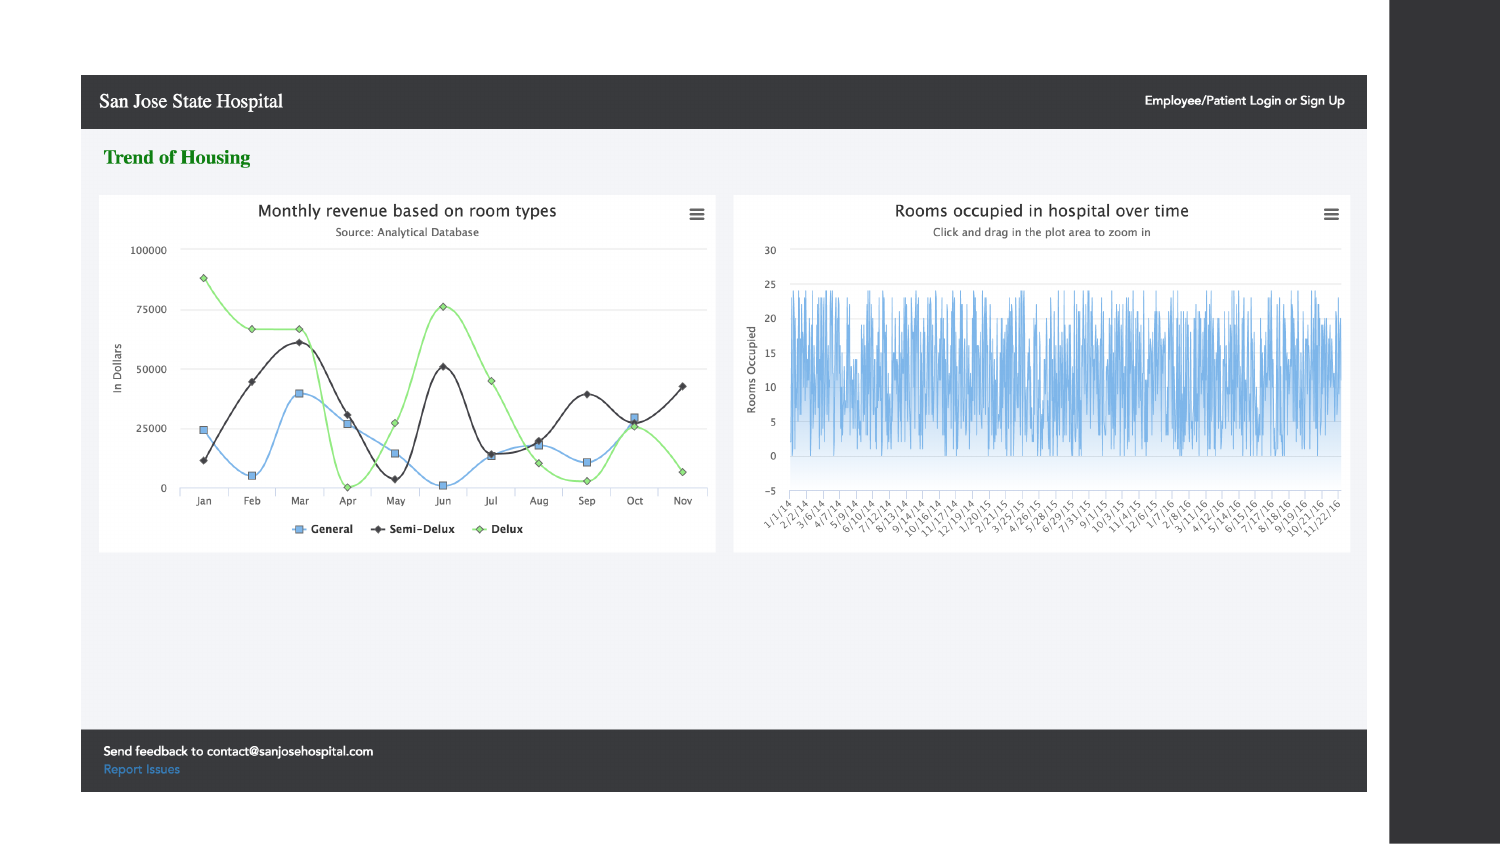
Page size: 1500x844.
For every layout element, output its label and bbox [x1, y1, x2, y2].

picture [80, 75, 1367, 793]
